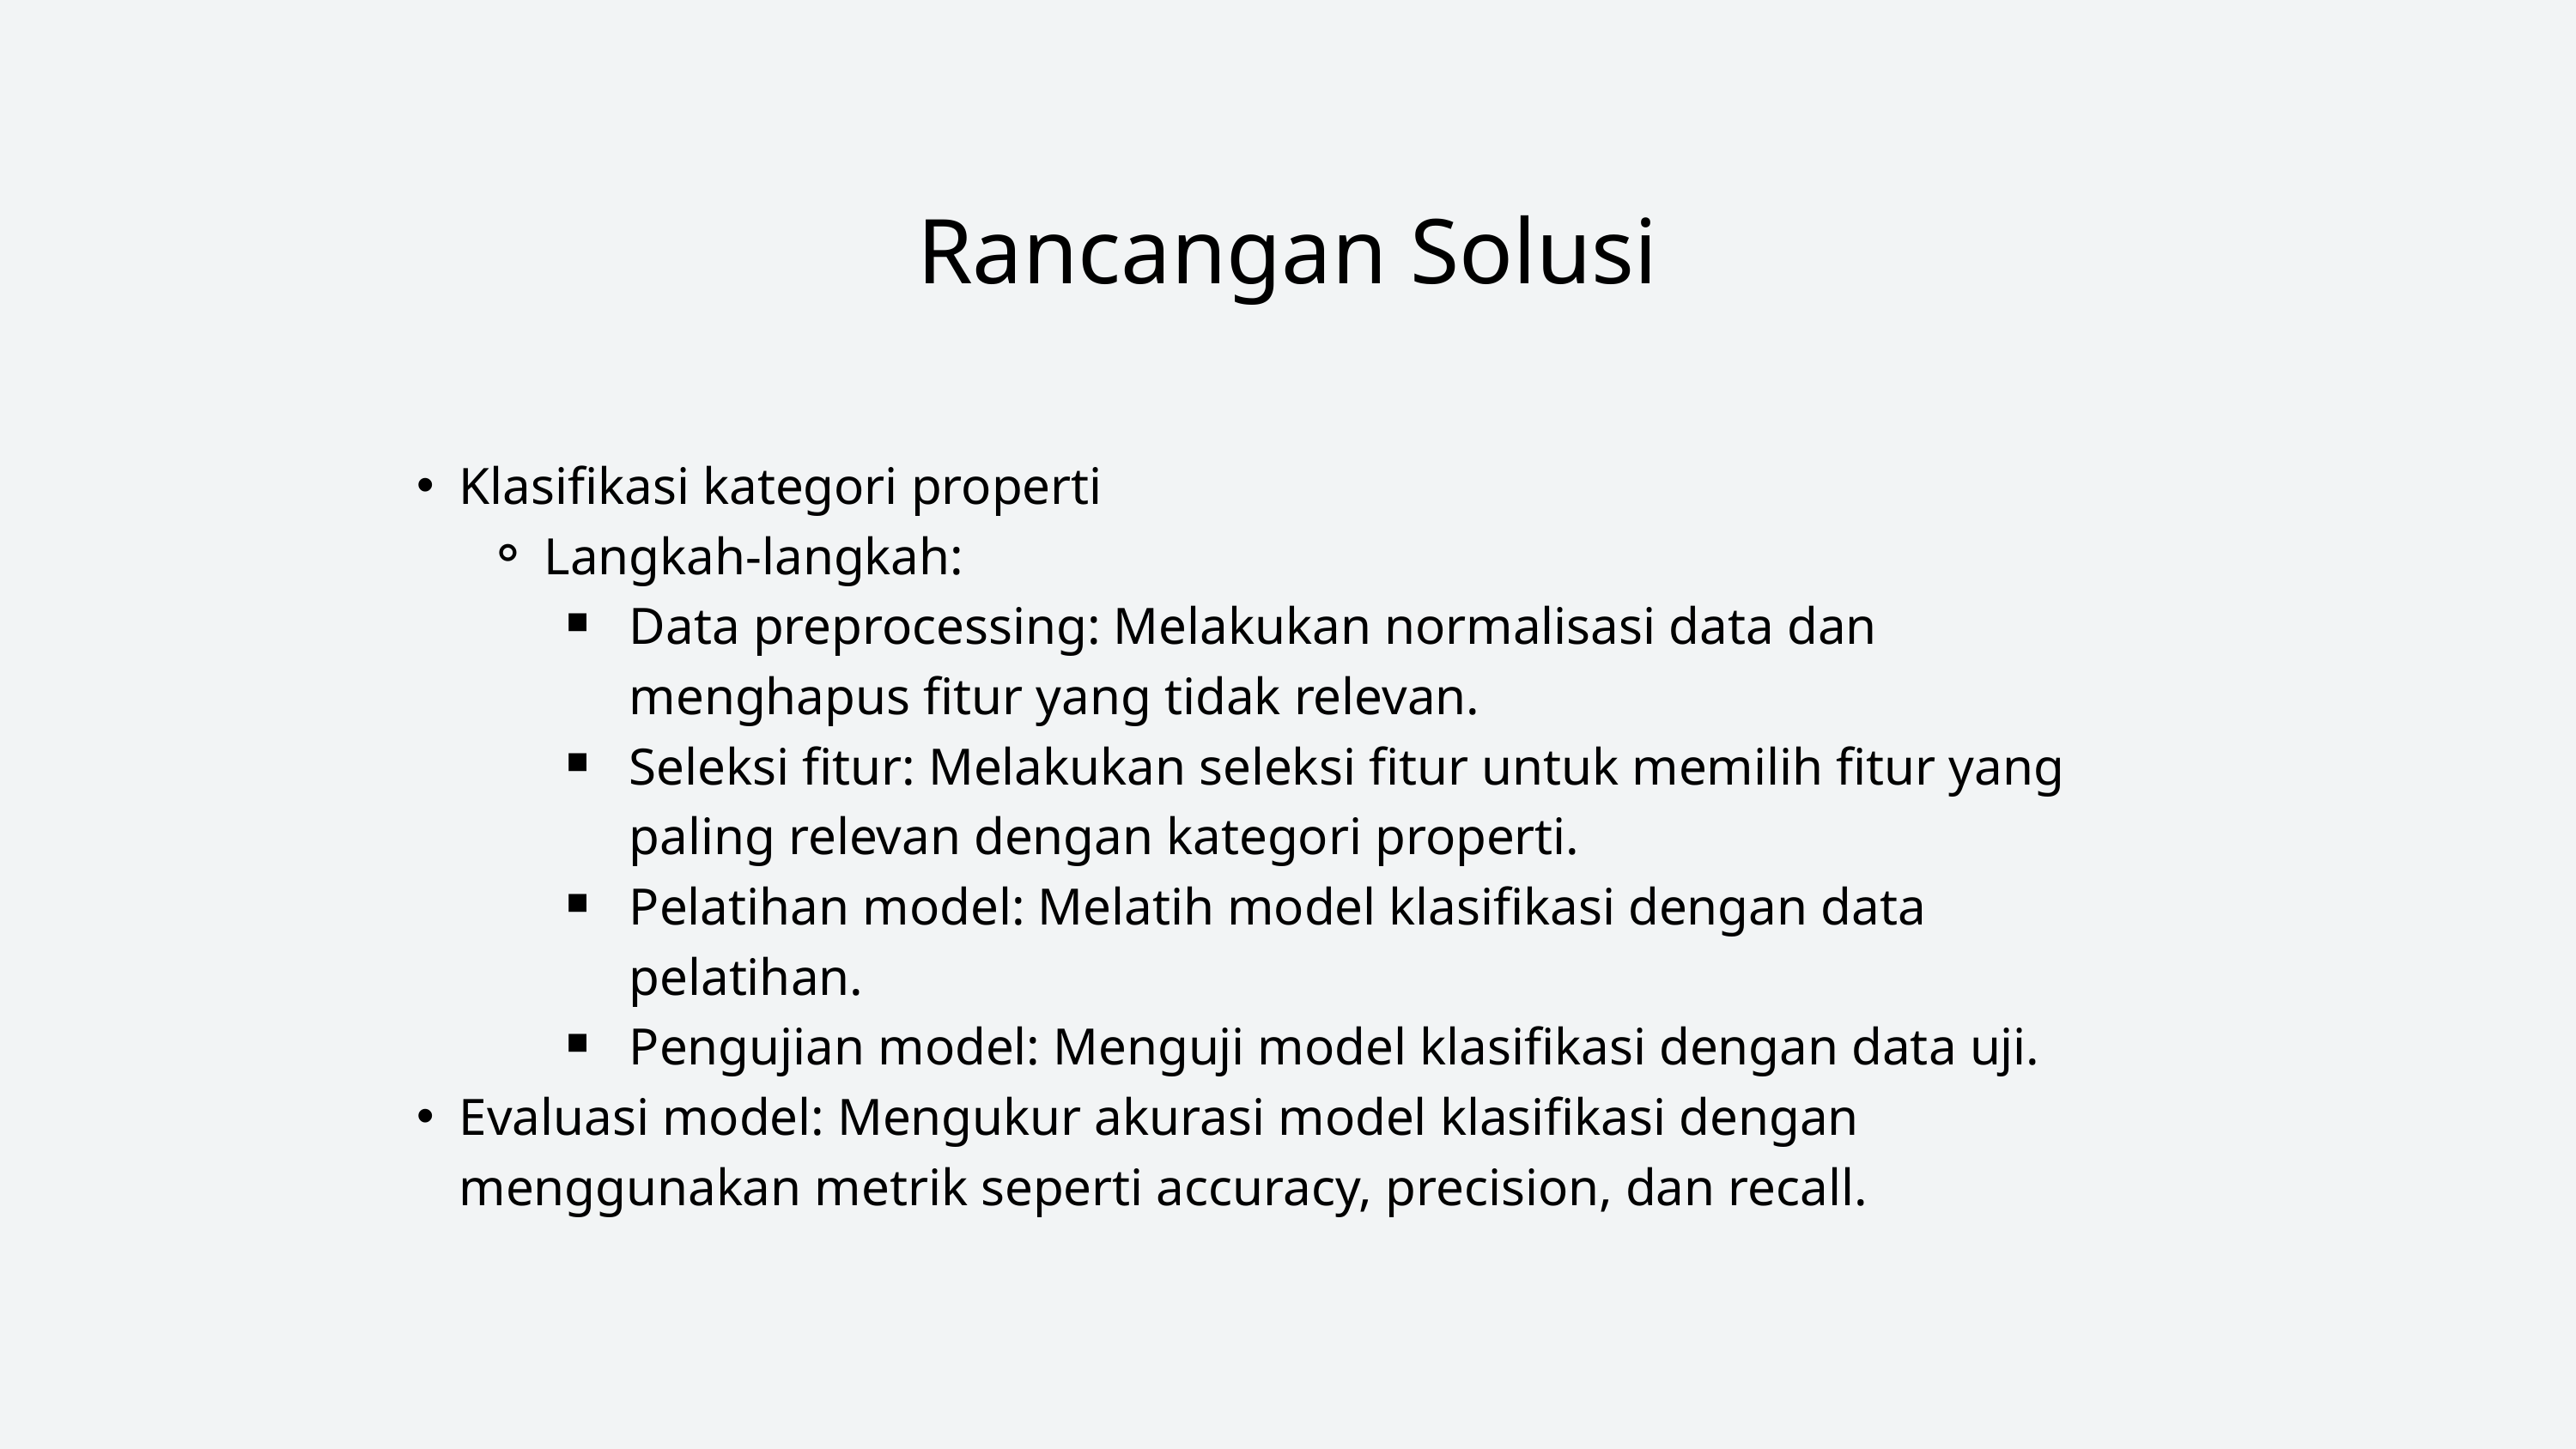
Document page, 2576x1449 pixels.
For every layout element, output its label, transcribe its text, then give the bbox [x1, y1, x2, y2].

text_box Rancangan Solusi [904, 175, 1672, 301]
text_box Klasifikasi kategori properti Langkah-langkah: Data preprocessing: Melakukan normalisasi data dan menghapus fitur yang tidak relevan. Seleksi fitur: Melakukan seleksi fitur untuk memilih fitur yang paling relevan dengan kategori properti. Pelatihan model: Melatih model klasifikasi dengan data pelatihan. Pengujian model: Menguji model klasifikasi dengan data uji. Evaluasi model: Mengukur akurasi model klasifikasi dengan menggunakan metrik seperti accuracy, precision, dan recall. [374, 444, 2136, 1286]
